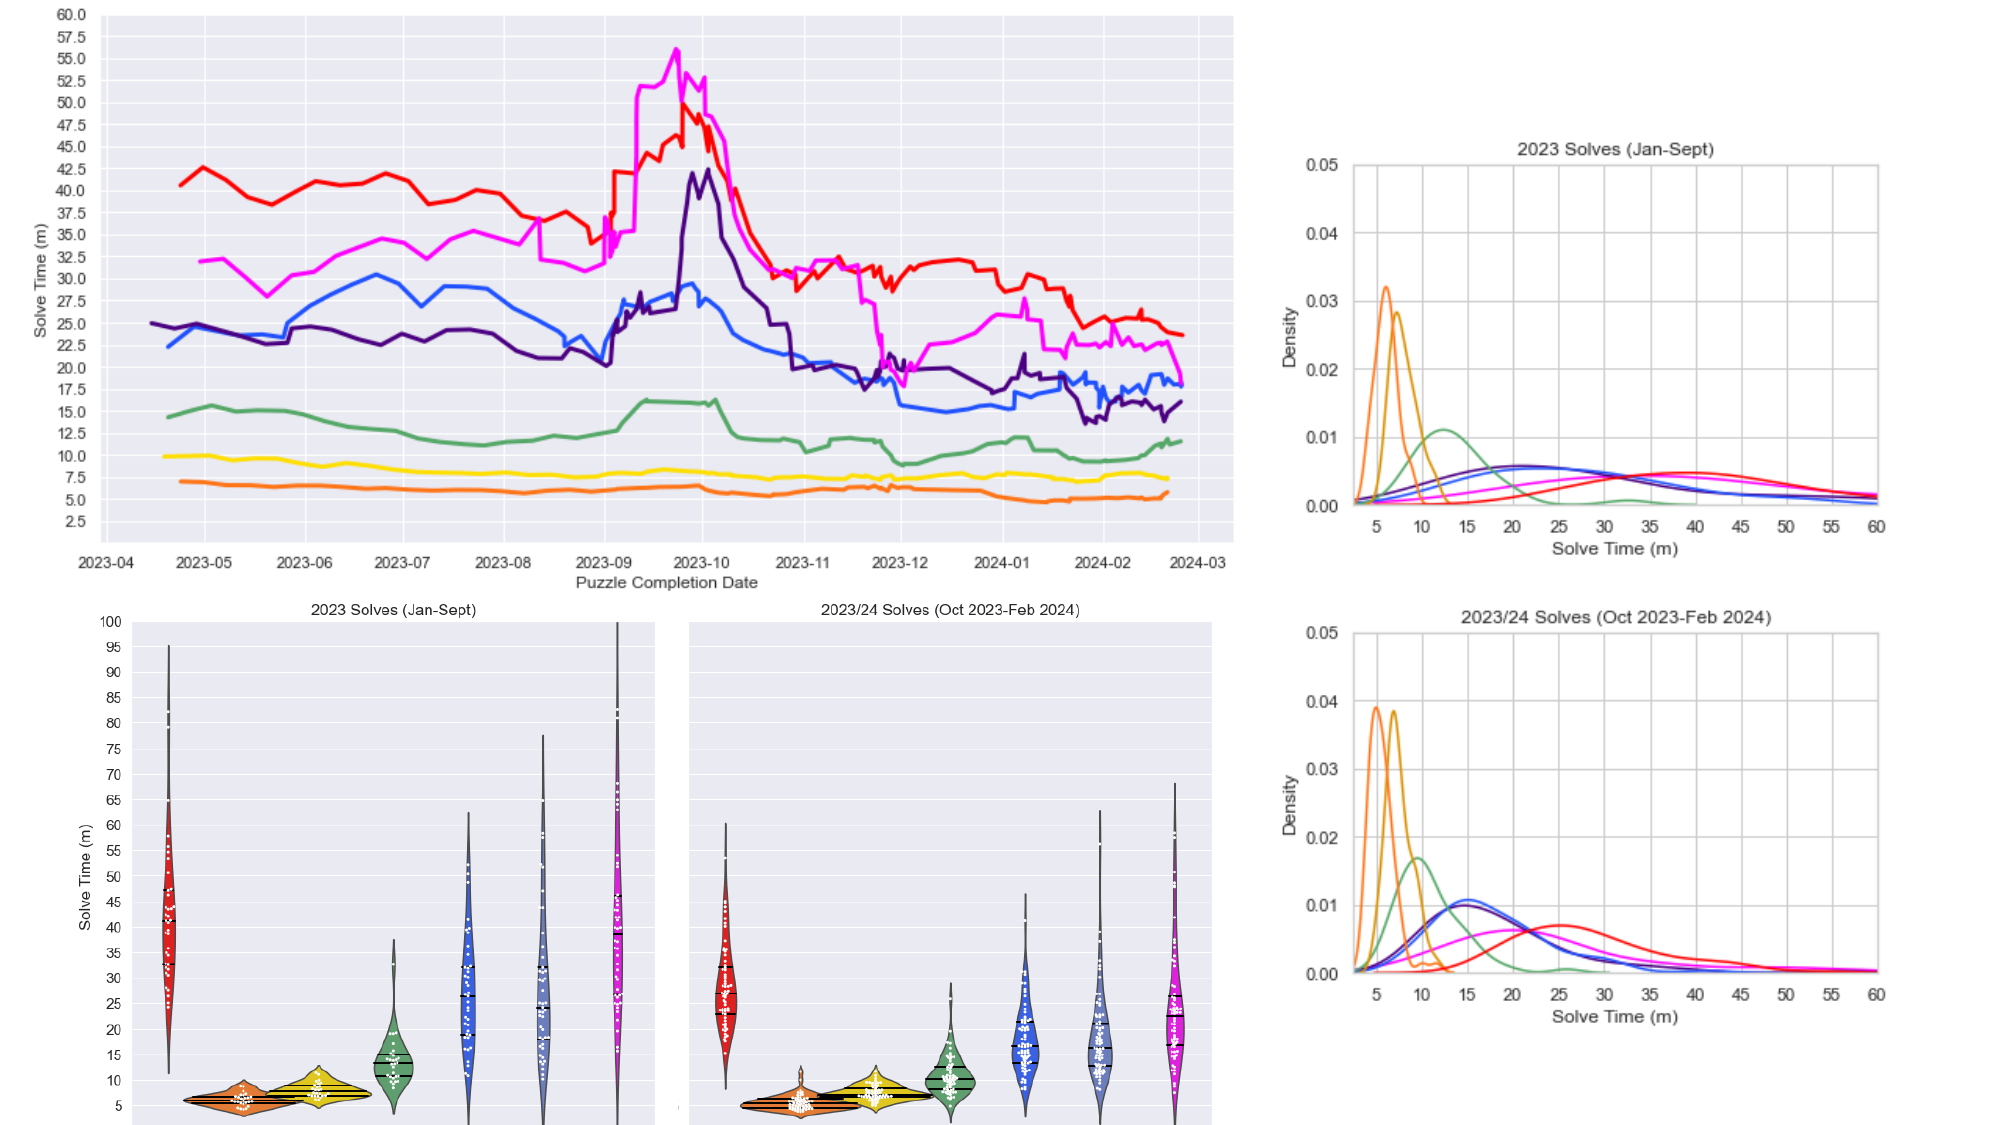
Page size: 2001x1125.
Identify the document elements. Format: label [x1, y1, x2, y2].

picture [1272, 600, 1898, 1037]
picture [26, 0, 1242, 1125]
picture [1272, 132, 1898, 569]
